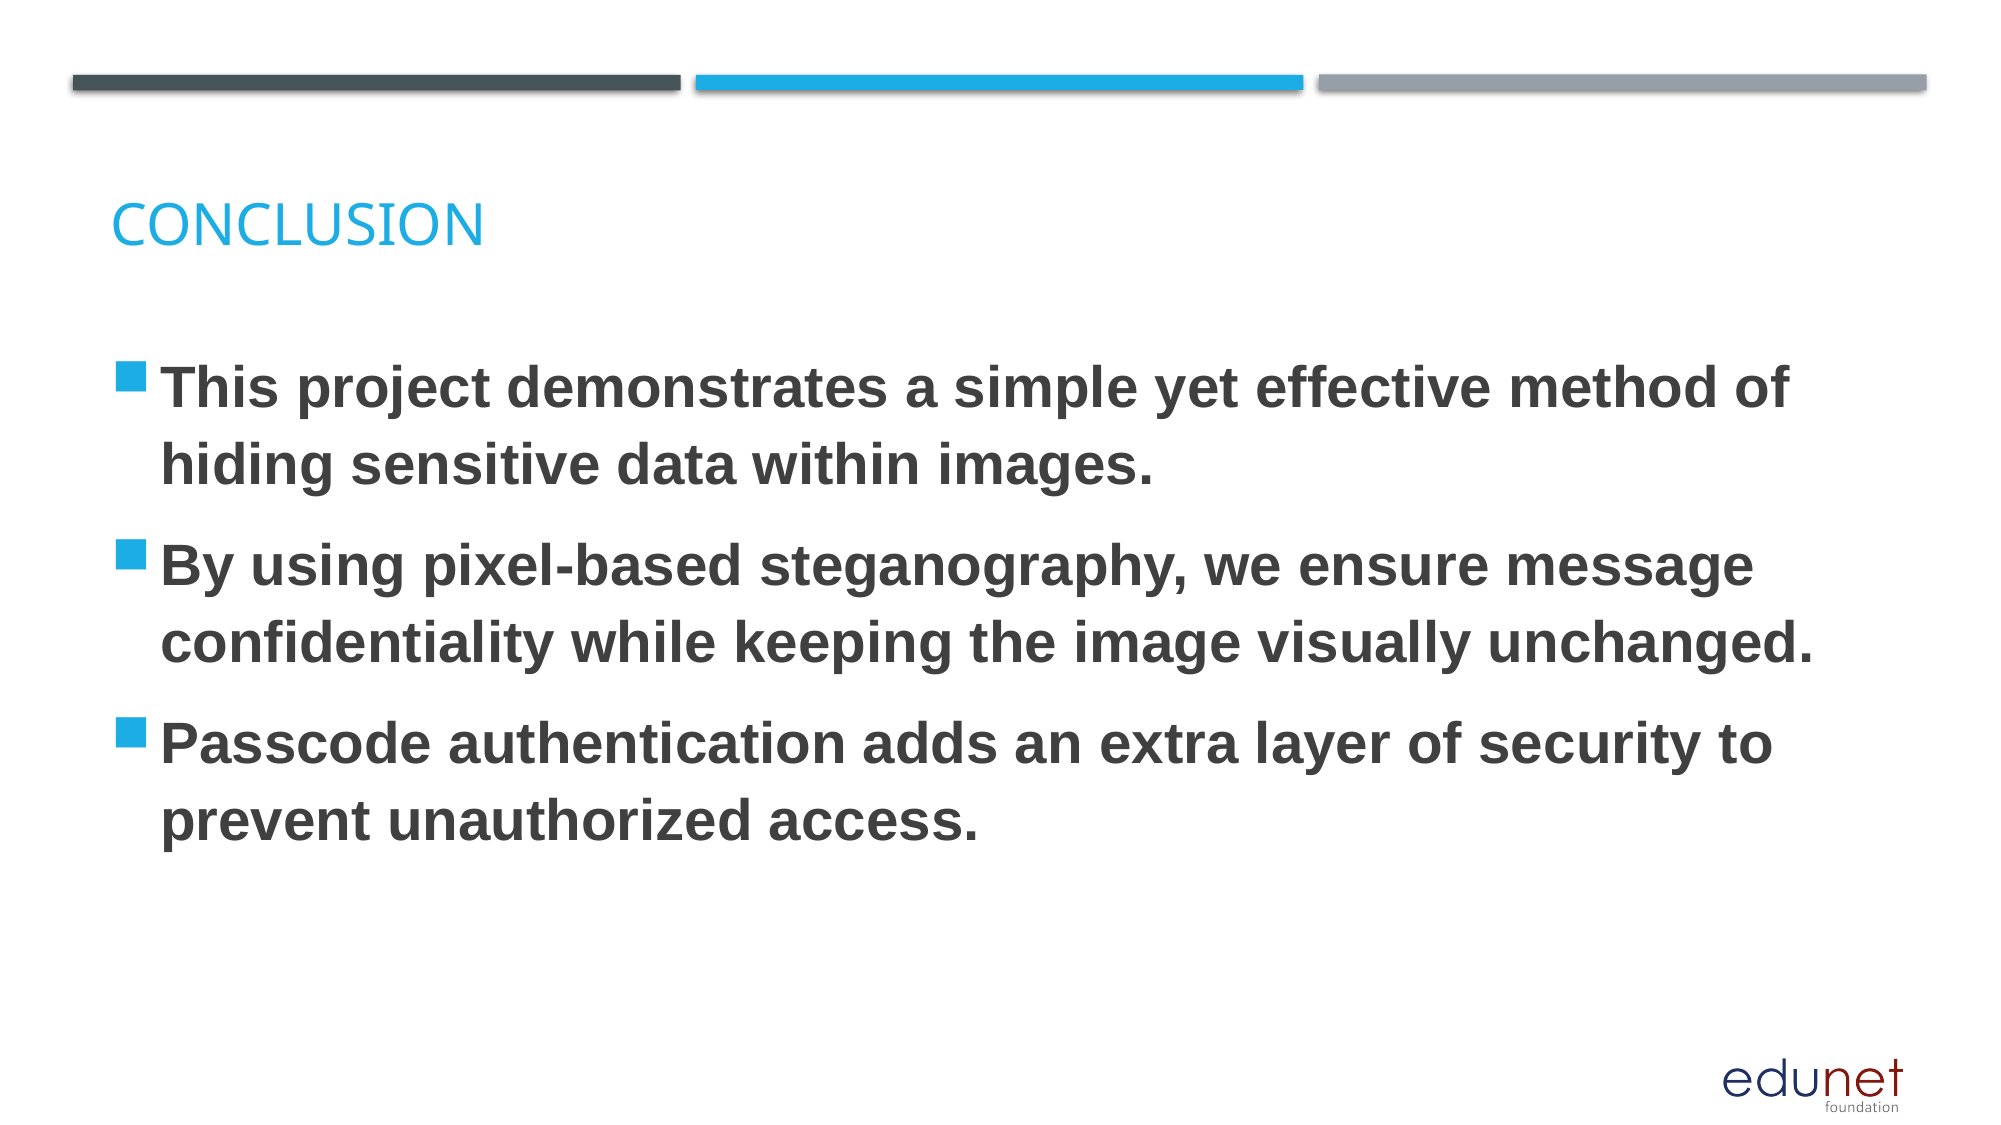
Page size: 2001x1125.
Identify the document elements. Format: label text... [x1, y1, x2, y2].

list This project demonstrates a simple yet effective method of hiding sensitive data within images. By using pixel-based steganography, we ensure message confidentiality while keeping the image visually unchanged. Passcode authentication adds an extra layer of security to prevent unauthorized access. [95, 213, 1905, 981]
title Conclusion [95, 95, 1905, 213]
picture [1719, 1056, 1905, 1116]
